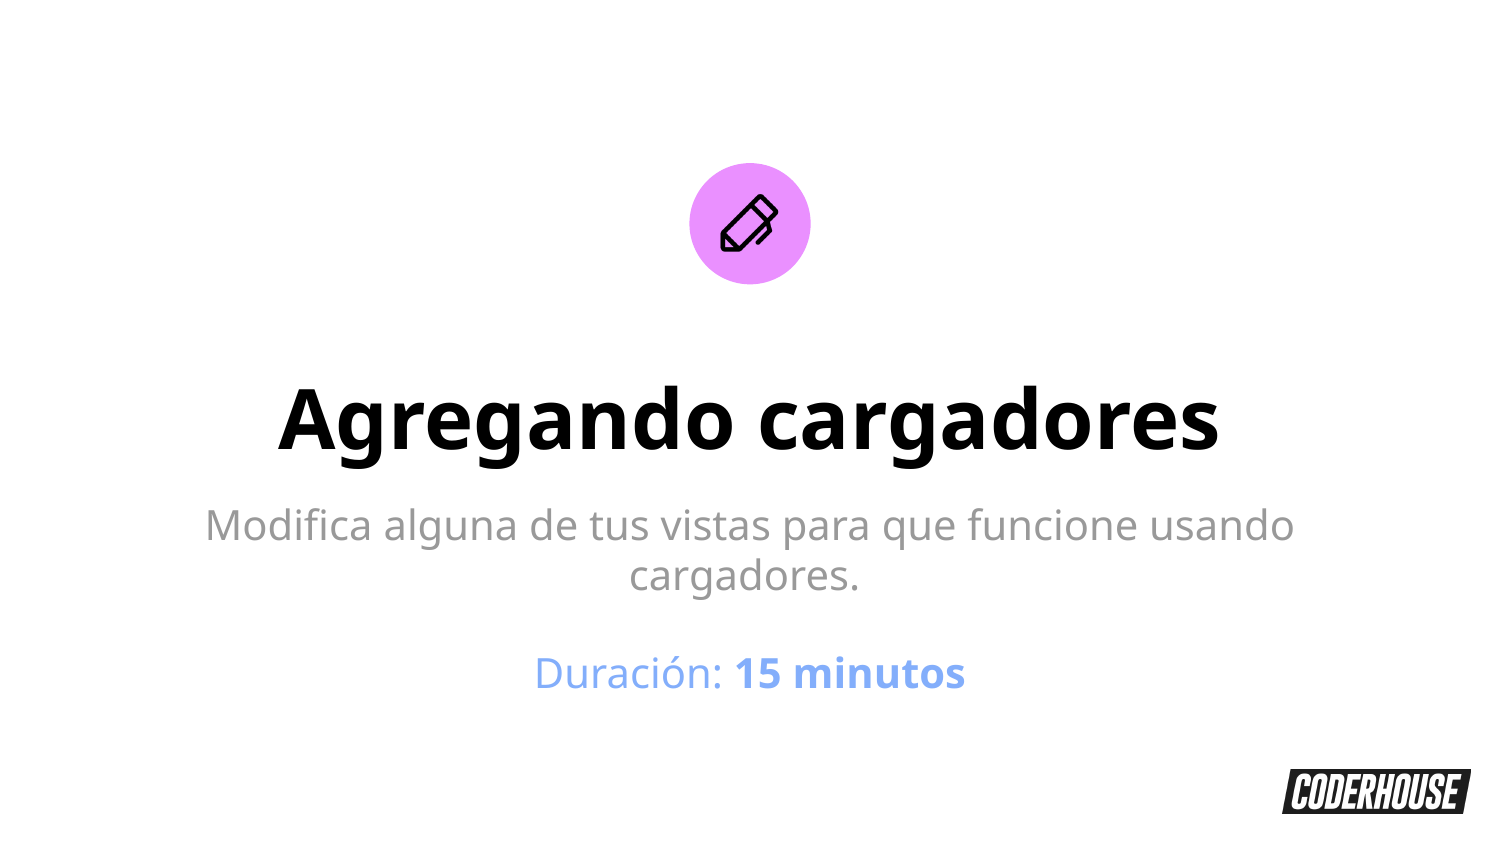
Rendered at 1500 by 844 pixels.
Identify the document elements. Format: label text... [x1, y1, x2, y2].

text_box Duración: 15 minutos [161, 631, 1339, 712]
text_box Modifica alguna de tus vistas para que funcione usando cargadores. [161, 483, 1339, 614]
text_box Agregando cargadores [239, 362, 1261, 483]
picture [1281, 769, 1471, 814]
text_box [689, 162, 811, 285]
